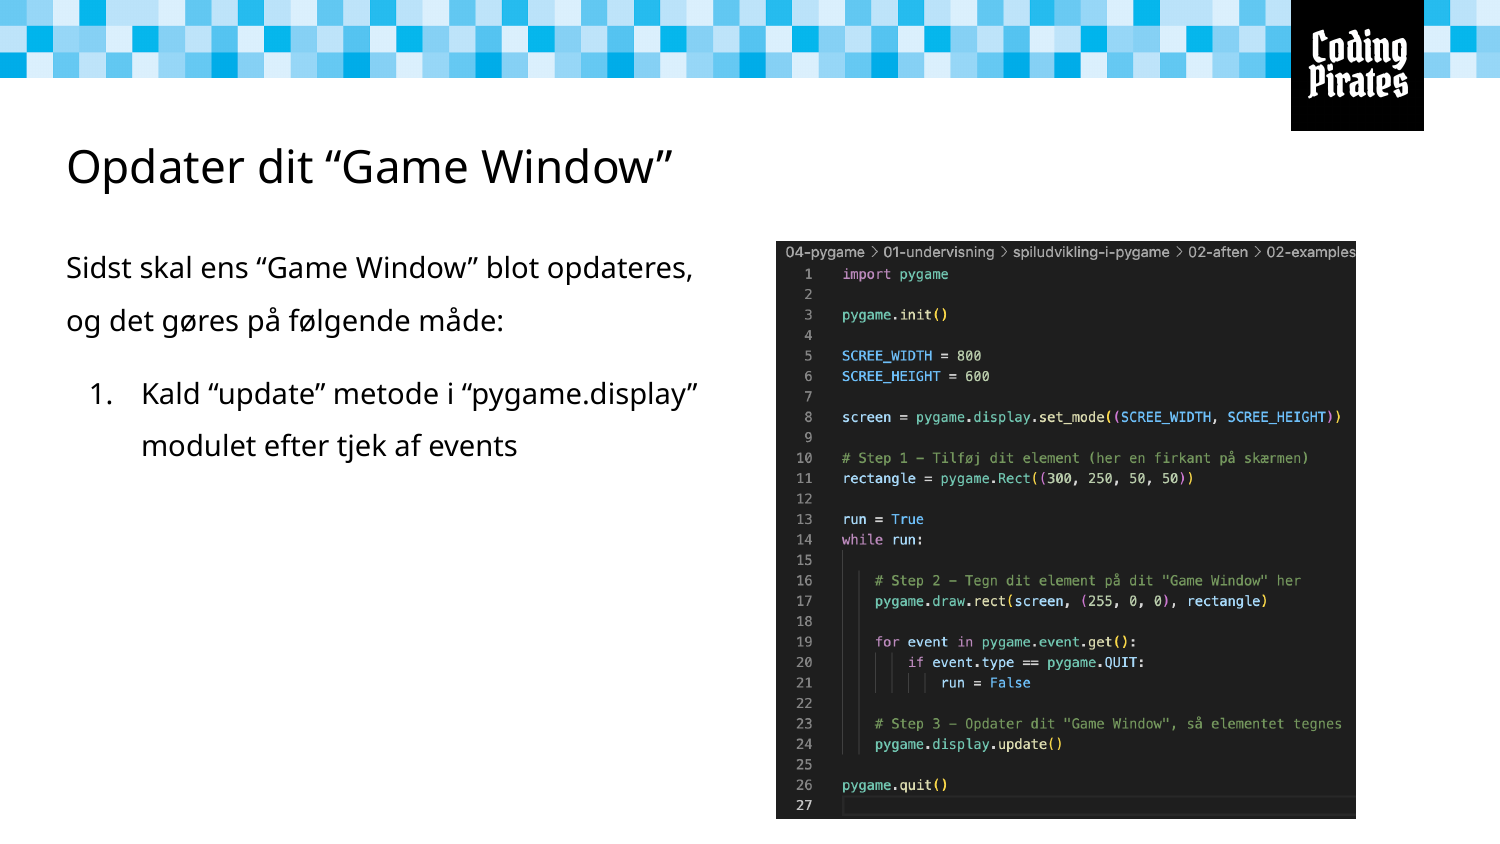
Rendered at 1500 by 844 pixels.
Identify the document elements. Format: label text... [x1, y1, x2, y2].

title Opdater dit “Game Window” [51, 123, 1223, 217]
picture [775, 241, 1356, 819]
list Sidst skal ens “Game Window” blot opdateres, og det gøres på følgende måde: Kald “update” metode i “pygame.display” modulet efter tjek af events [51, 216, 752, 832]
picture [0, 0, 1500, 131]
